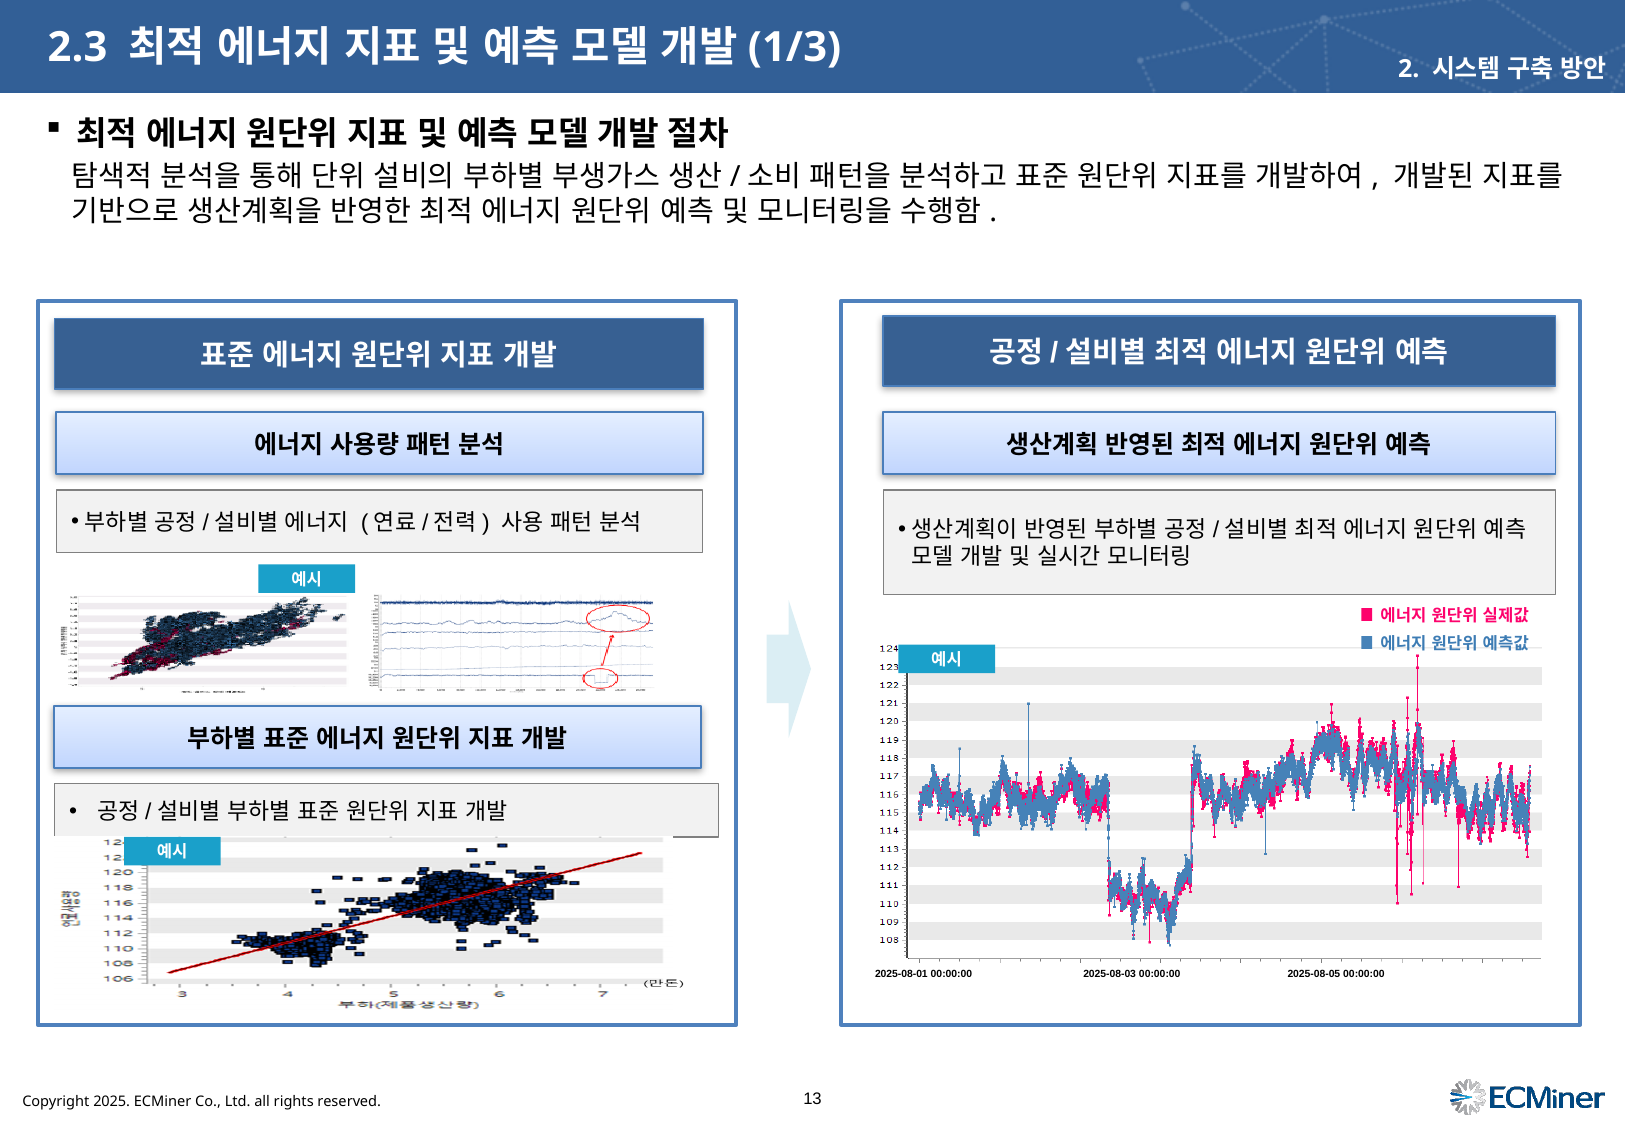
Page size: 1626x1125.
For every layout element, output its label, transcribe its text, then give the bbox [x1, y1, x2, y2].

text_box 공정/설비별 부하별 표준 원단위 지표 개발 [54, 783, 719, 837]
text_box 부하별 표준 에너지 원단위 지표 개발 [53, 705, 702, 769]
text_box 최적 에너지 원단위 지표 및 예측 모델 개발 절차 [34, 93, 1581, 160]
text_box 에너지 사용량 패턴 분석 [55, 411, 704, 475]
title 2.3 최적 에너지 지표 및 예측 모델 개발(1/3) [32, 12, 1435, 79]
picture [1450, 1079, 1605, 1115]
text_box 부하별 공정/설비별 에너지 (연료/전력) 사용 패턴 분석 [56, 489, 703, 553]
text_box 표준 에너지 원단위 지표 개발 [54, 318, 704, 390]
text_box [36, 299, 738, 1027]
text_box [840, 300, 1581, 1025]
picture [0, 0, 1625, 93]
picture [53, 836, 705, 1010]
text_box 예시 [256, 562, 357, 593]
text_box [1361, 602, 1567, 662]
list 탐색적 분석을 통해 단위 설비의 부하별 부생가스 생산/소비 패턴을 분석하고 표준 원단위 지표를 개발하여, 개발된 지표를 기반으로 생산계획을 반영한 최적 에너지 원단위 예측 및 모니터링을 수행함. [59, 160, 1581, 268]
picture [873, 642, 1546, 964]
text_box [58, 594, 658, 693]
list 2. 시스템 구축 방안 [1137, 44, 1622, 91]
text_box [764, 598, 813, 740]
